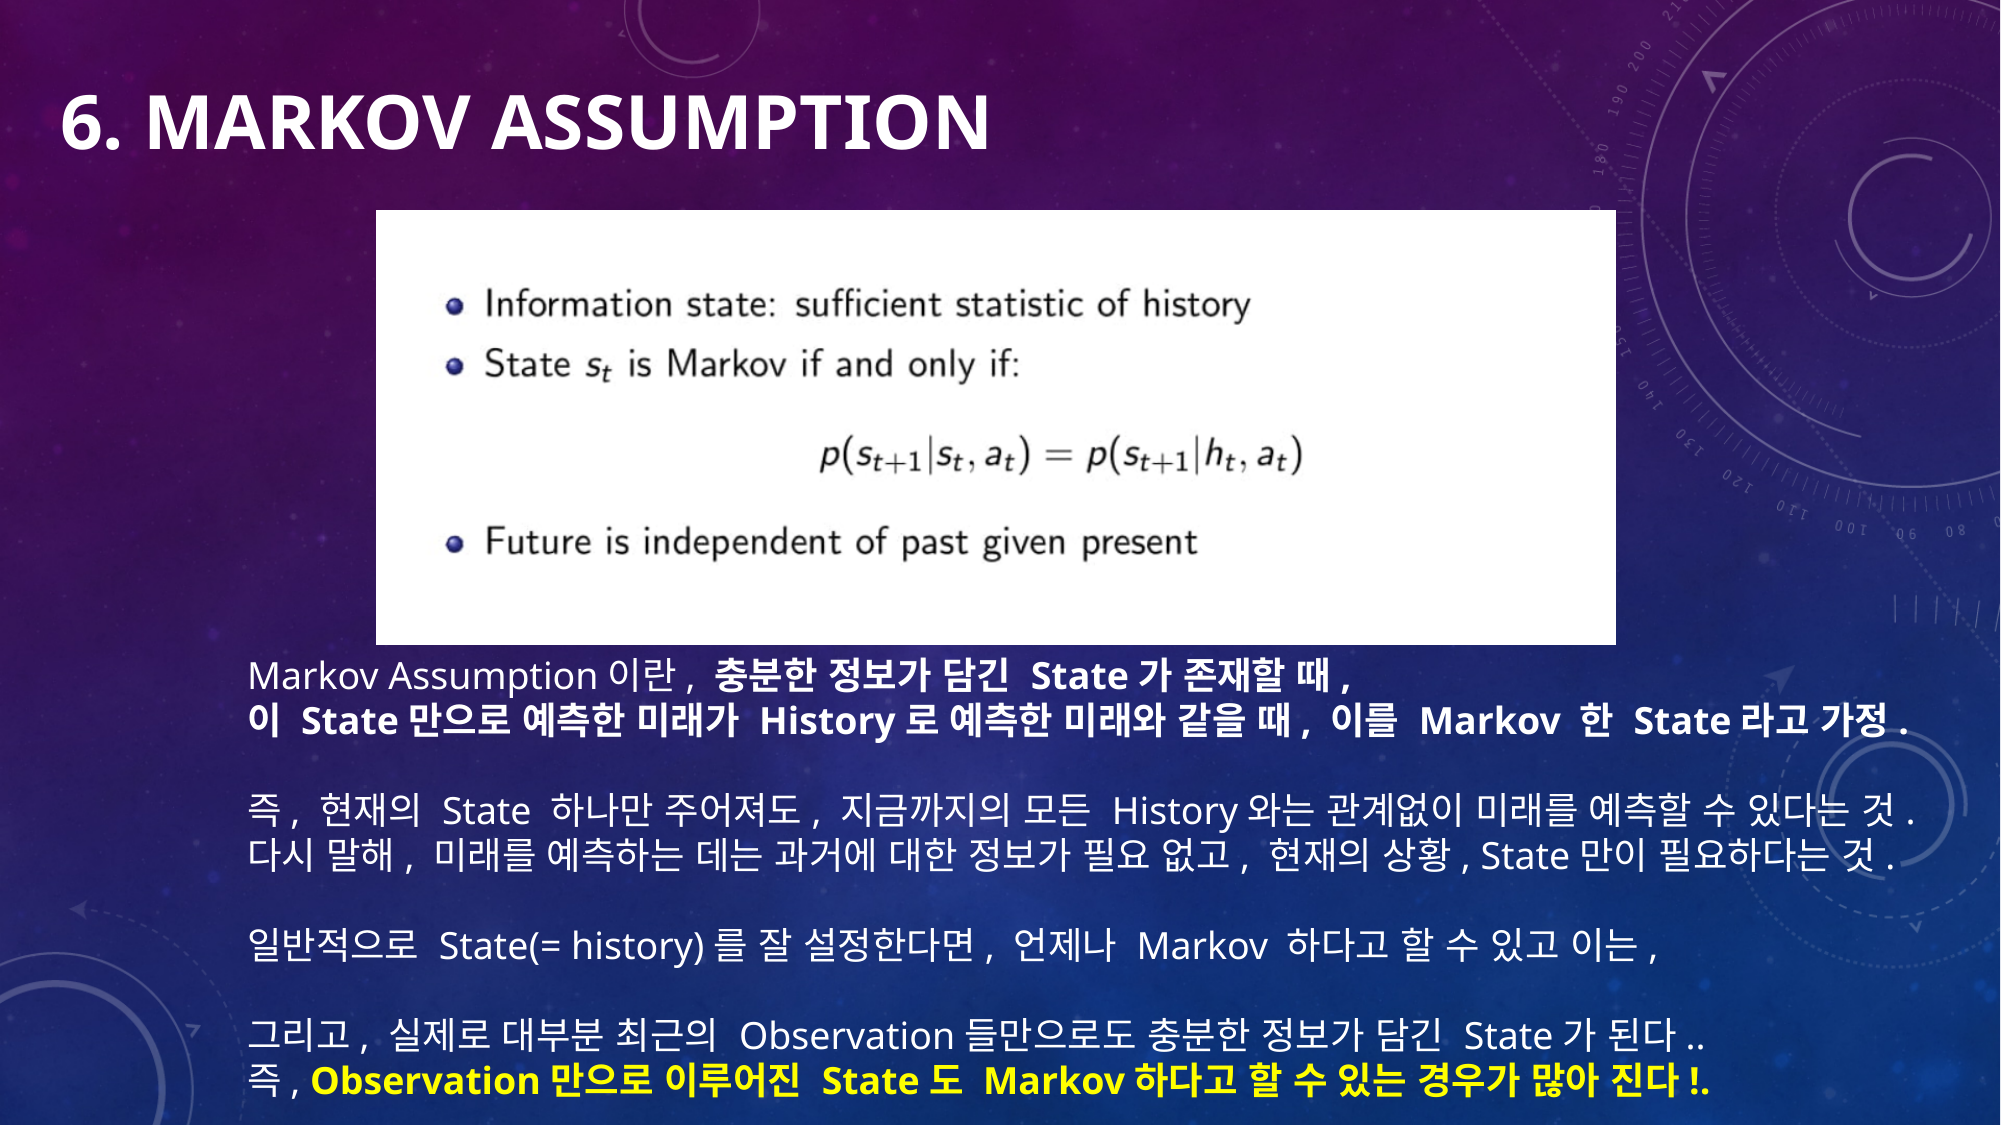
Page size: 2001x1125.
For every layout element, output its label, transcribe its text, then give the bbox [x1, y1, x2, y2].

text_box Markov Assumption이란, 충분한 정보가 담긴 State가 존재할 때, 이 State만으로 예측한 미래가 History로 예측한 미래와 같을 때, 이를 Markov 한 State라고 가정. 즉, 현재의 State 하나만 주어져도, 지금까지의 모든 History와는 관계없이 미래를 예측할 수 있다는 것. 다시 말해, 미래를 예측하는 데는 과거에 대한 정보가 필요 없고, 현재의 상황, State만이 필요하다는 것. 일반적으로 State(= history)를 잘 설정한다면, 언제나 Markov 하다고 할 수 있고 이는, 그리고, 실제로 대부분 최근의 Observation들만으로도 충분한 정보가 담긴 State가 된다.. 즉, Observation만으로 이루어진 State도 Markov하다고 할 수 있는 경우가 많아 진다!. [232, 644, 1931, 1125]
text_box 6. Markov assumption [45, 0, 1707, 239]
picture [0, 0, 2001, 1125]
